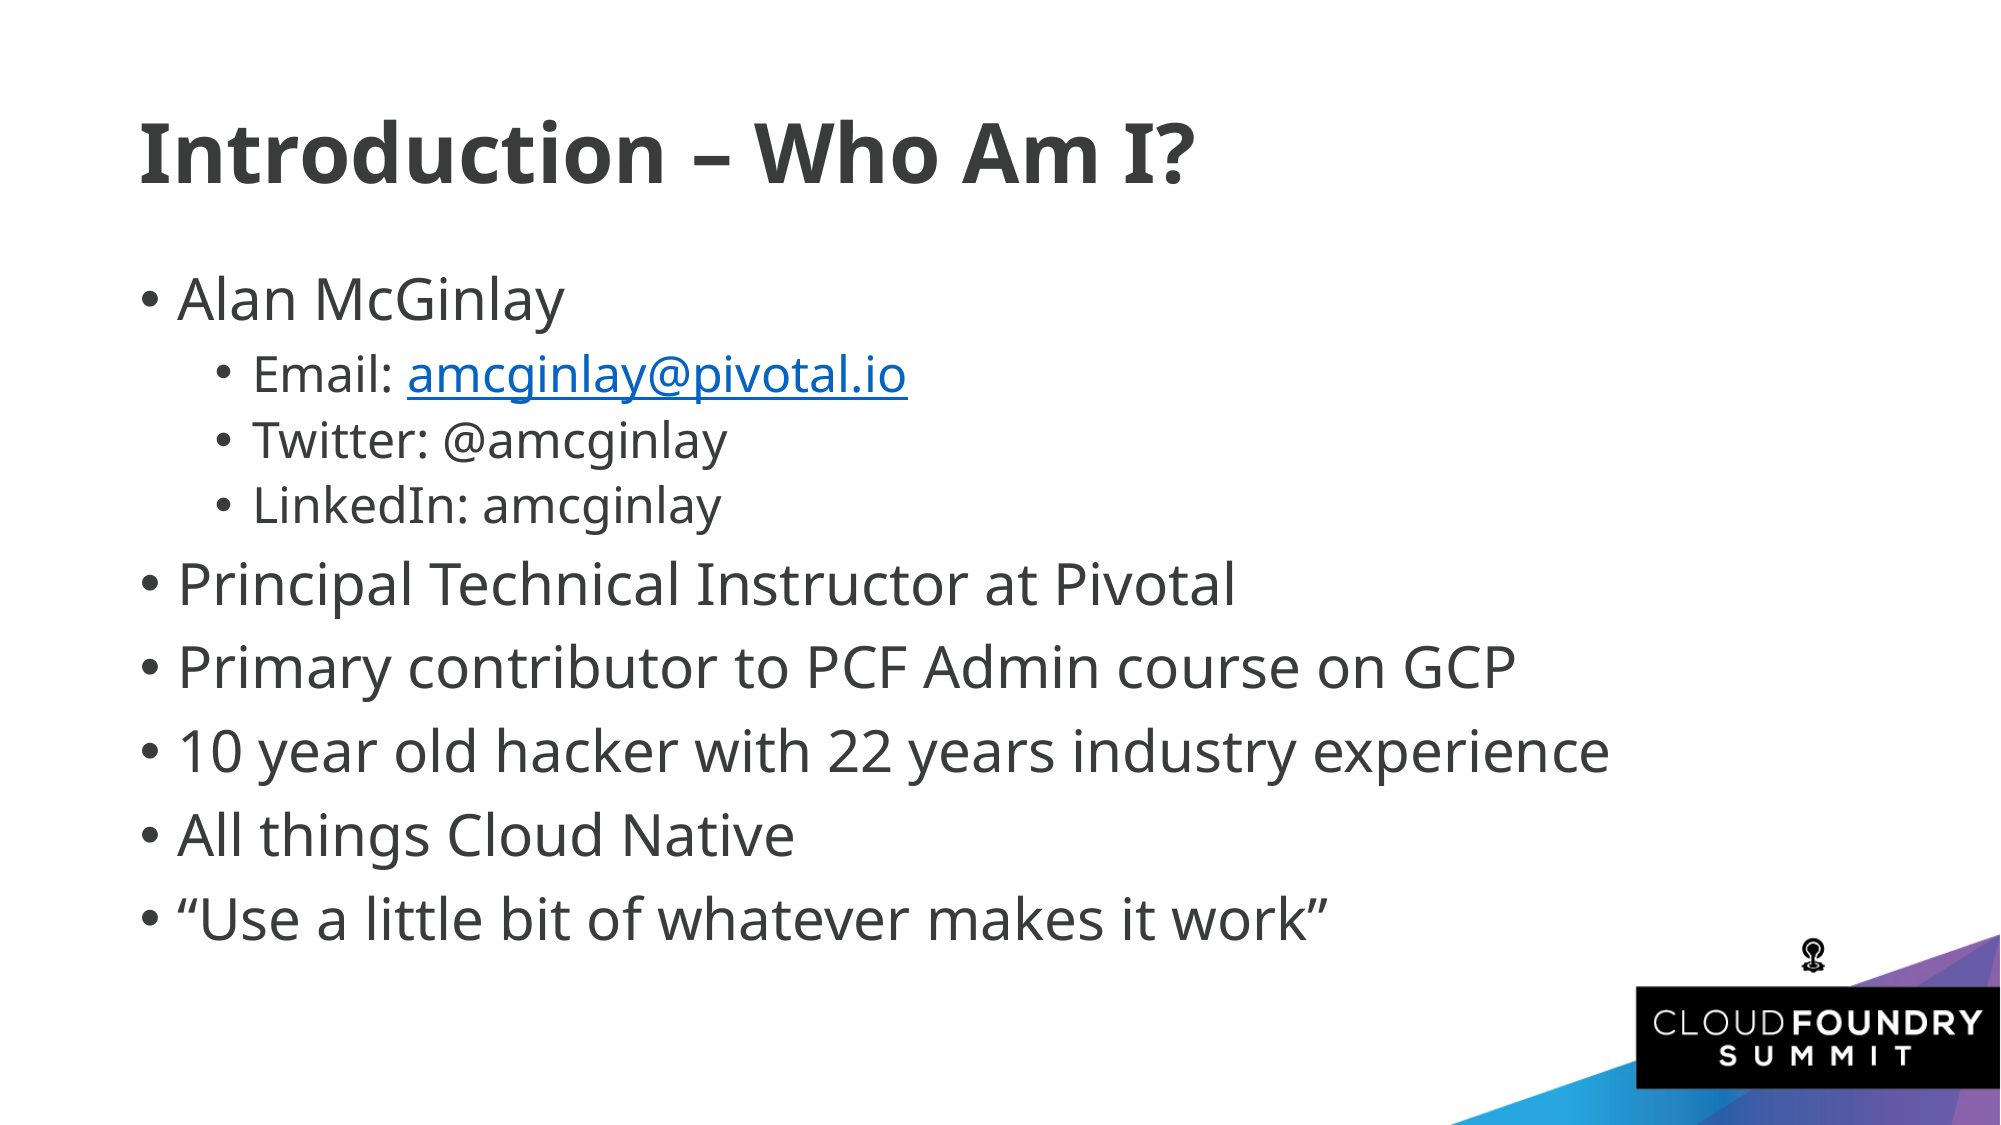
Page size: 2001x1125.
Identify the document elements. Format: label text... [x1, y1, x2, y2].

list Introduction – Who Am I? [125, 104, 1875, 218]
list Alan McGinlay Email: amcginlay@pivotal.io Twitter: @amcginlay LinkedIn: amcginlay Principal Technical Instructor at Pivotal Primary contributor to PCF Admin course on GCP 10 year old hacker with 22 years industry experience All things Cloud Native “Use a little bit of whatever makes it work” [125, 262, 1875, 990]
picture [0, 0, 2001, 1125]
